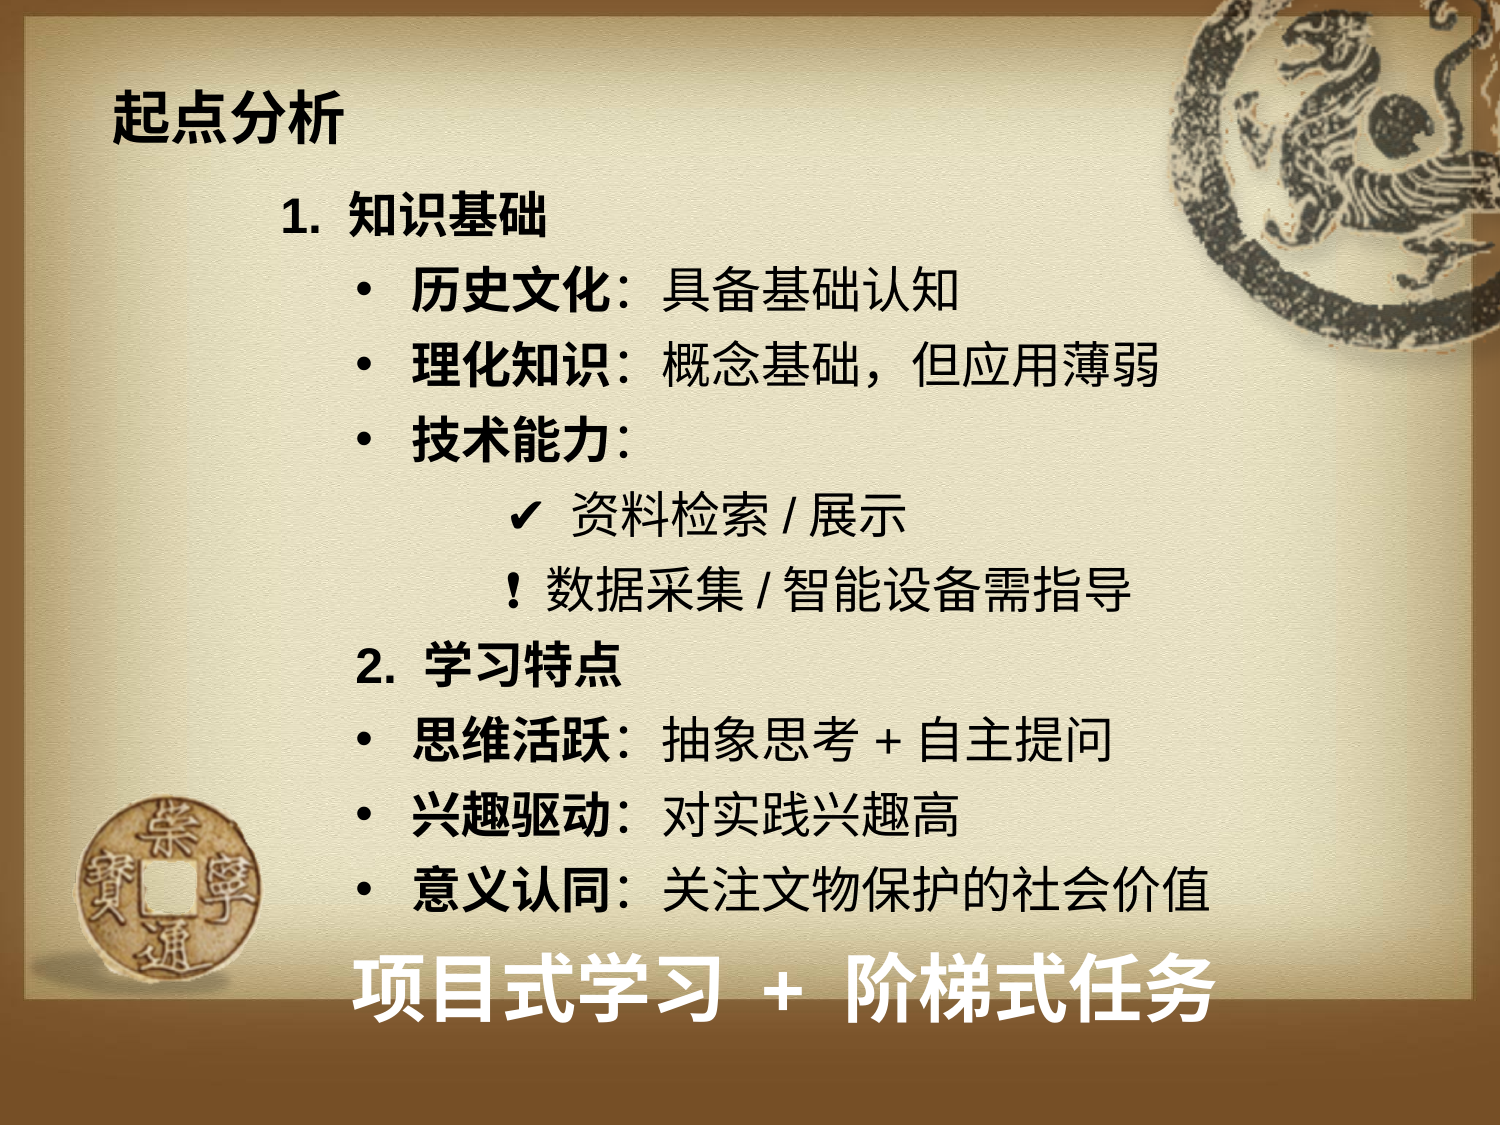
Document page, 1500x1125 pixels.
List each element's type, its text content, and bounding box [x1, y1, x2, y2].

text_box 项目式学习 + 阶梯式任务 [336, 934, 1294, 1040]
picture [0, 0, 1500, 1125]
text_box 起点分析 [17, 52, 1369, 159]
text_box 1. 知识基础 历史文化：具备基础认知 理化知识：概念基础，但应用薄弱 技术能力： ✔️ 资料检索/展示 ❗ 数据采集/智能设备需指导 2. 学习特点 思维活跃：抽象思考+自主提问 兴趣驱动：对实践兴趣高 意义认同：关注文物保护的社会价值 [265, 160, 1412, 986]
